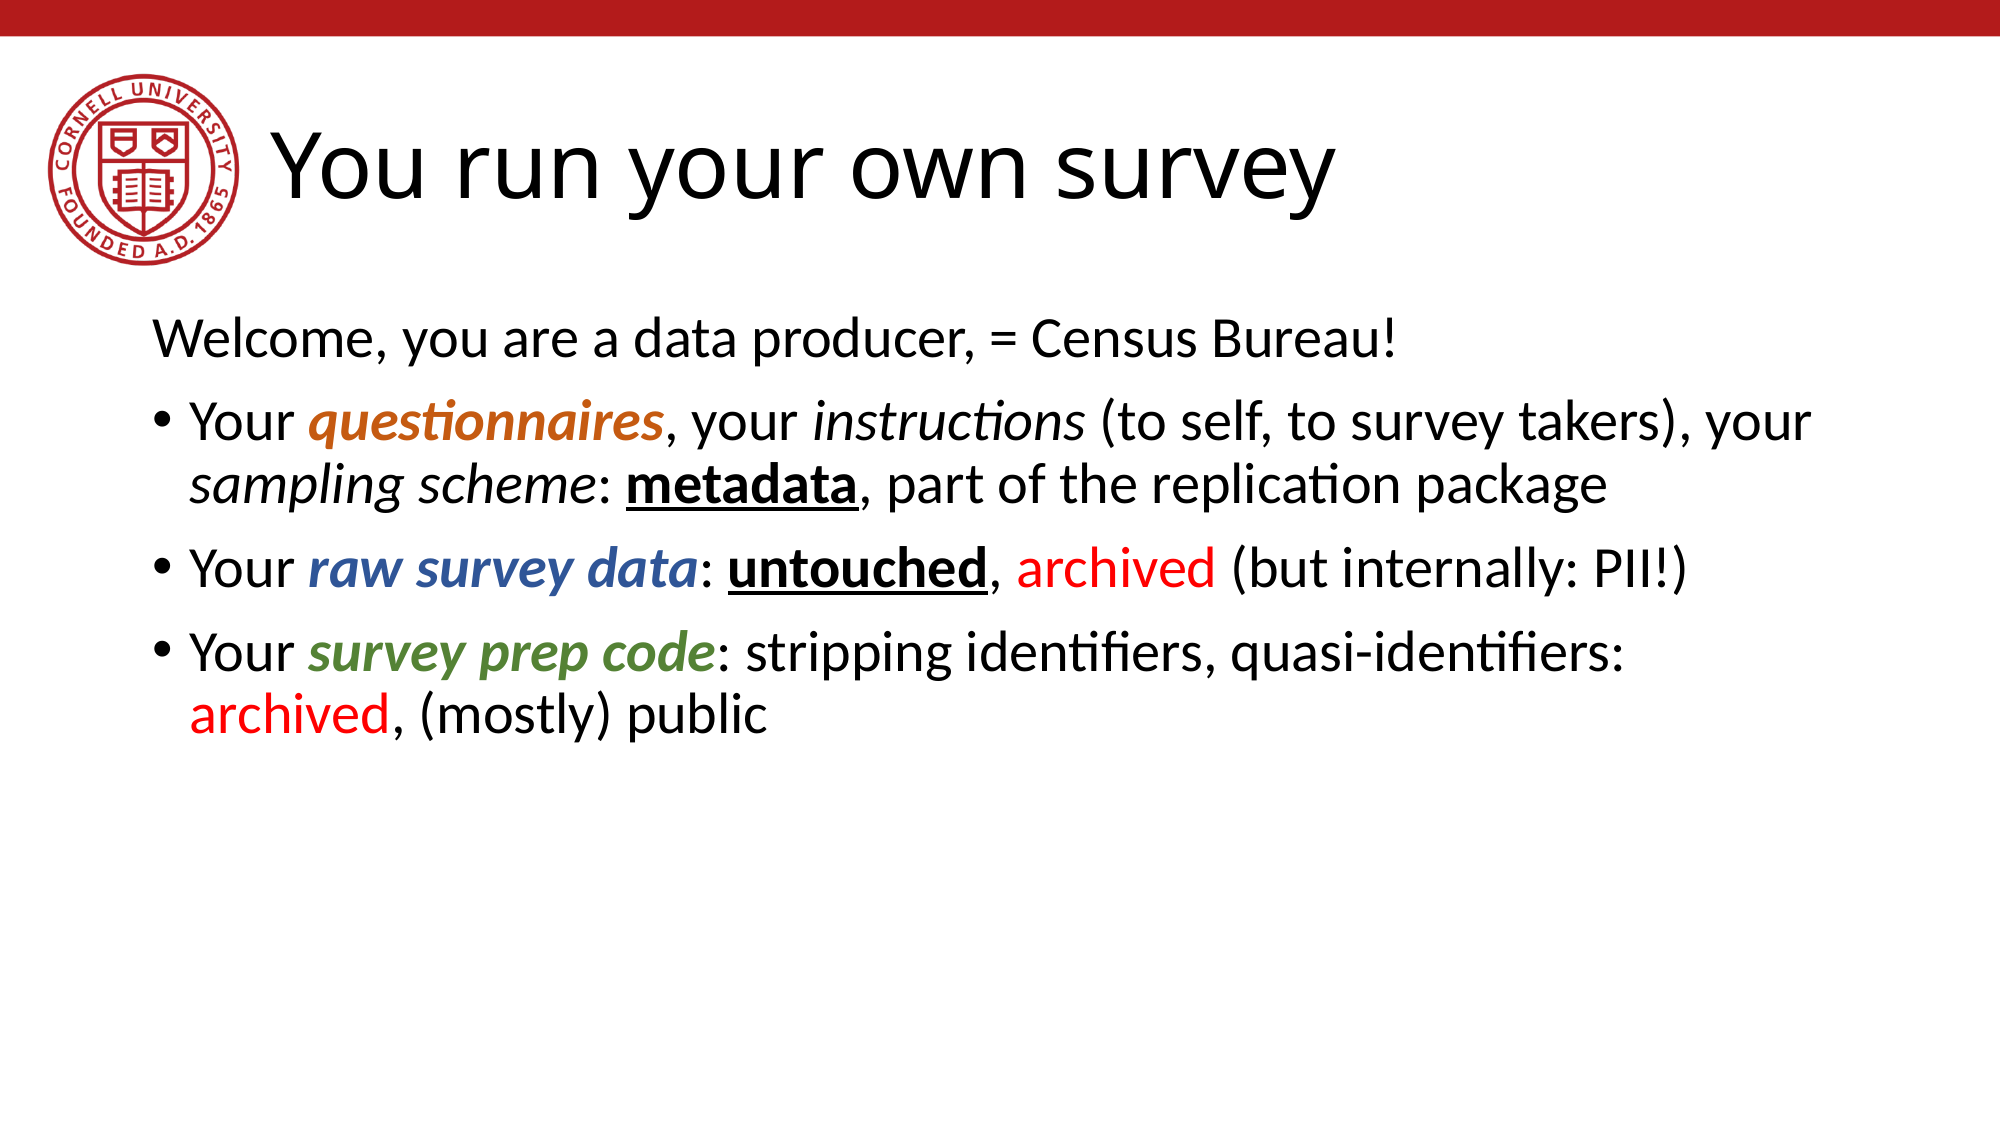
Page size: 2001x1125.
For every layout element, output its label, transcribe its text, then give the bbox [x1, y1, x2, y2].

picture [39, 65, 255, 274]
title You run your own survey [255, 59, 1860, 278]
list Welcome, you are a data producer, = Census Bureau! Your questionnaires, your instructions (to self, to survey takers), your sampling scheme: metadata, part of the replication package Your raw survey data: untouched, archived (but internally: PII!) Your survey prep code: stripping identifiers, quasi-identifiers: archived, (mostly) public [137, 299, 1863, 1014]
